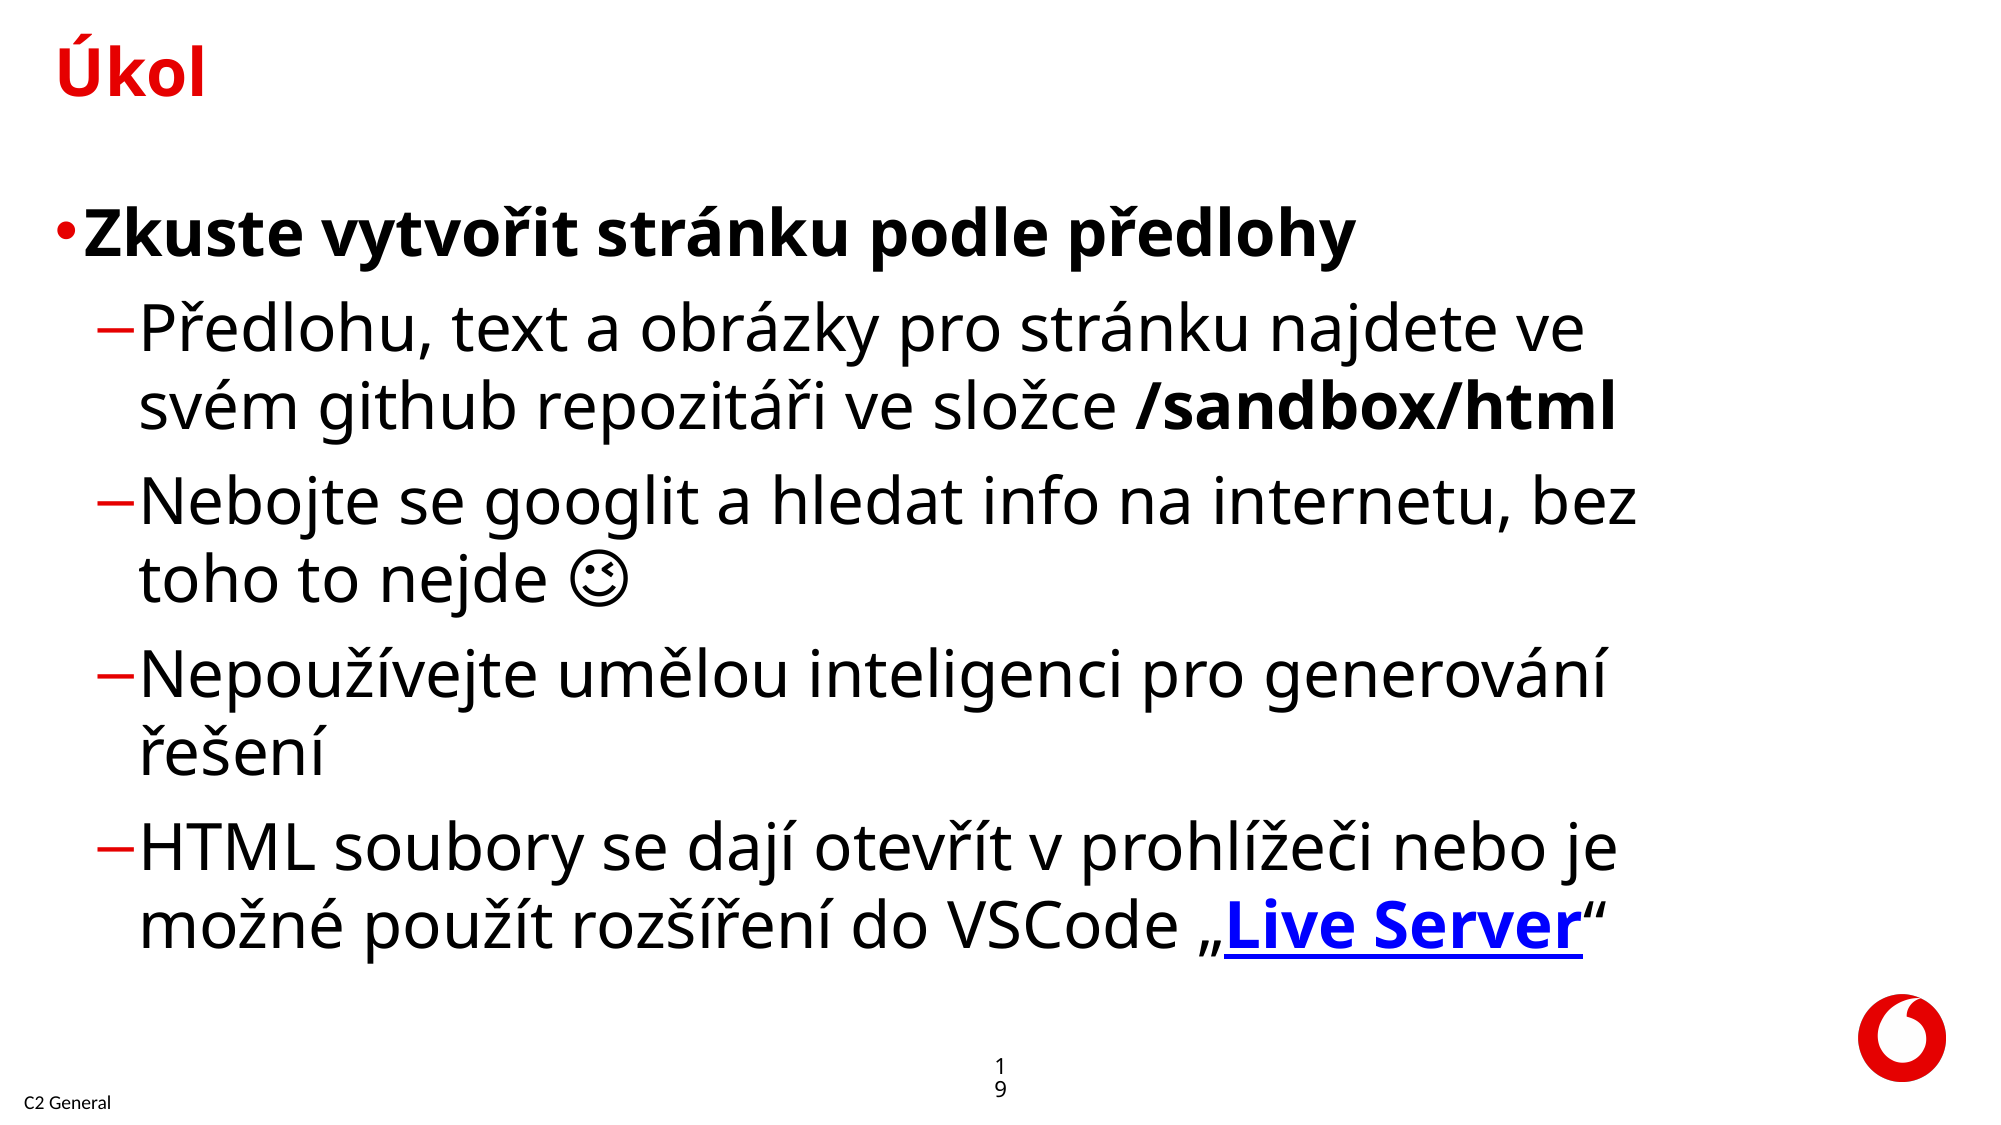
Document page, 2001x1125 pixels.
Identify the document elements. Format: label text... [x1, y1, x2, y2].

slide_number 19 [993, 1055, 1007, 1084]
picture [1858, 994, 1946, 1082]
list Zkuste vytvořit stránku podle předlohy Předlohu, text a obrázky pro stránku najdete ve svém github repozitáři ve složce /sandbox/html Nebojte se googlit a hledat info na internetu, bez toho to nejde 😉 Nepoužívejte umělou inteligenci pro generování řešení HTML soubory se dají otevřít v prohlížeči nebo je možné použít rozšíření do VSCode „Live Server“ [54, 190, 1696, 980]
title Úkol [54, 44, 1945, 192]
